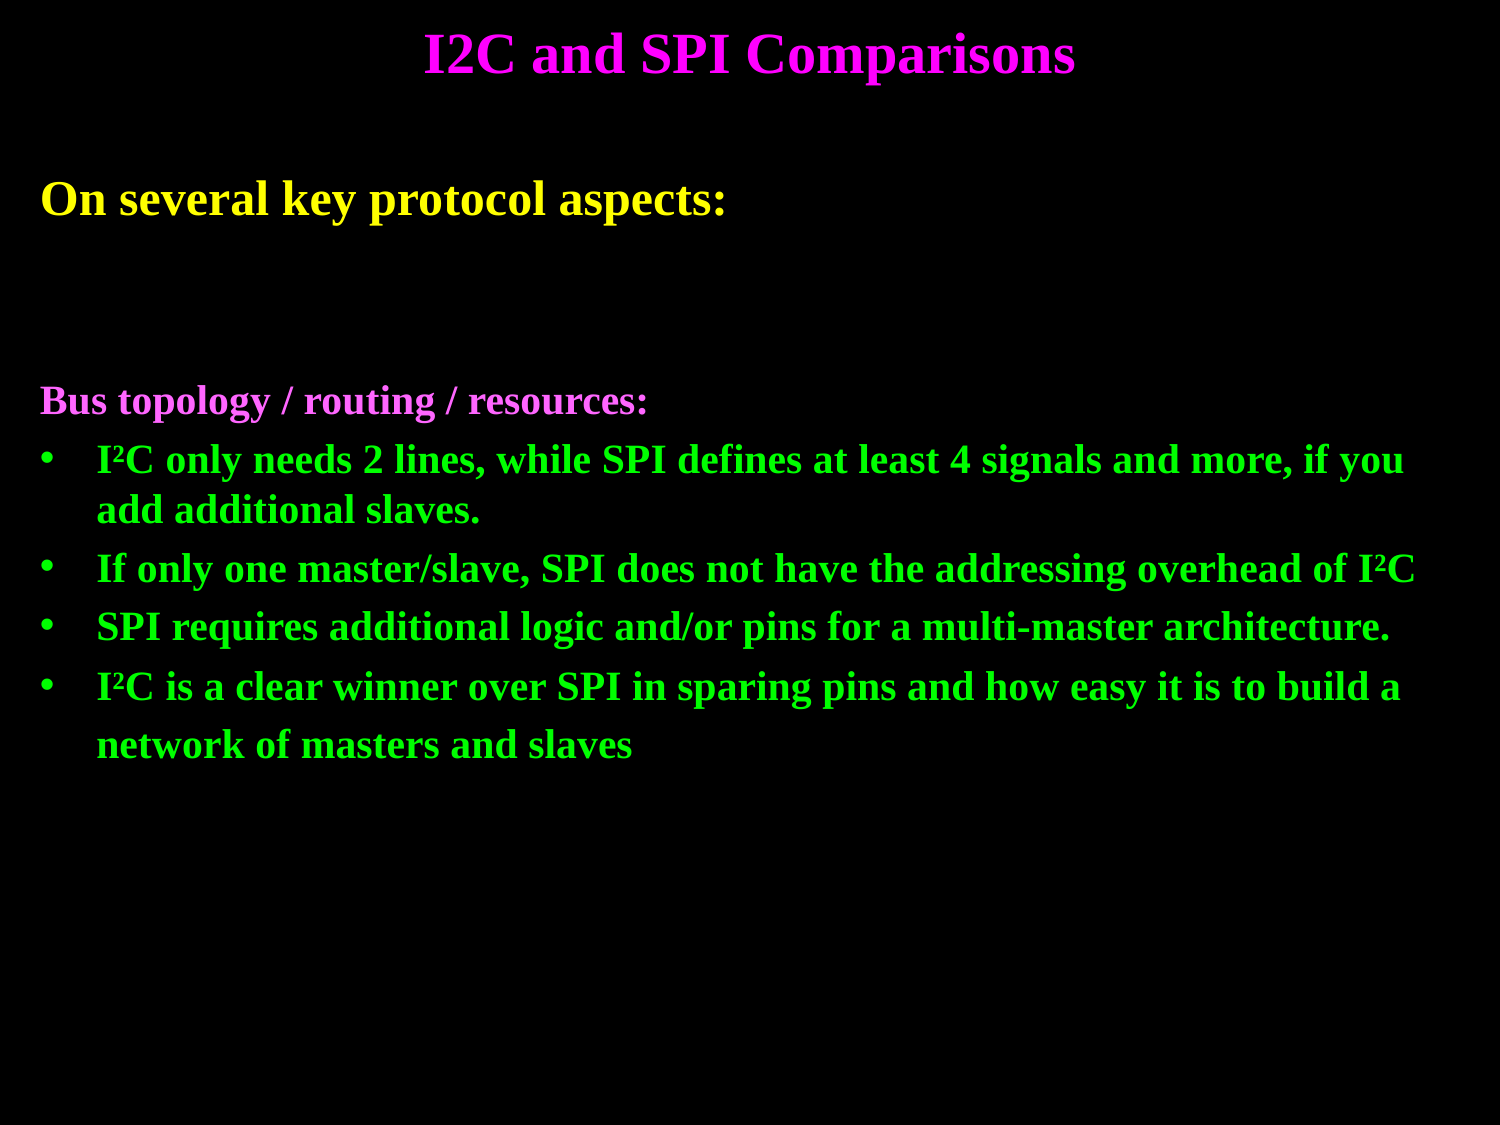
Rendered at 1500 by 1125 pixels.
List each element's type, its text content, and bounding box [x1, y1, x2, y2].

text_box I2C and SPI Comparisons [74, 12, 1425, 88]
list On several key protocol aspects: Bus topology / routing / resources: I²C only needs 2 lines, while SPI defines at least 4 signals and more, if you add additional slaves. If only one master/slave, SPI does not have the addressing overhead of I²C SPI requires additional logic and/or pins for a multi-master architecture. I²C is a clear winner over SPI in sparing pins and how easy it is to build a network of masters and slaves. [24, 157, 1475, 988]
